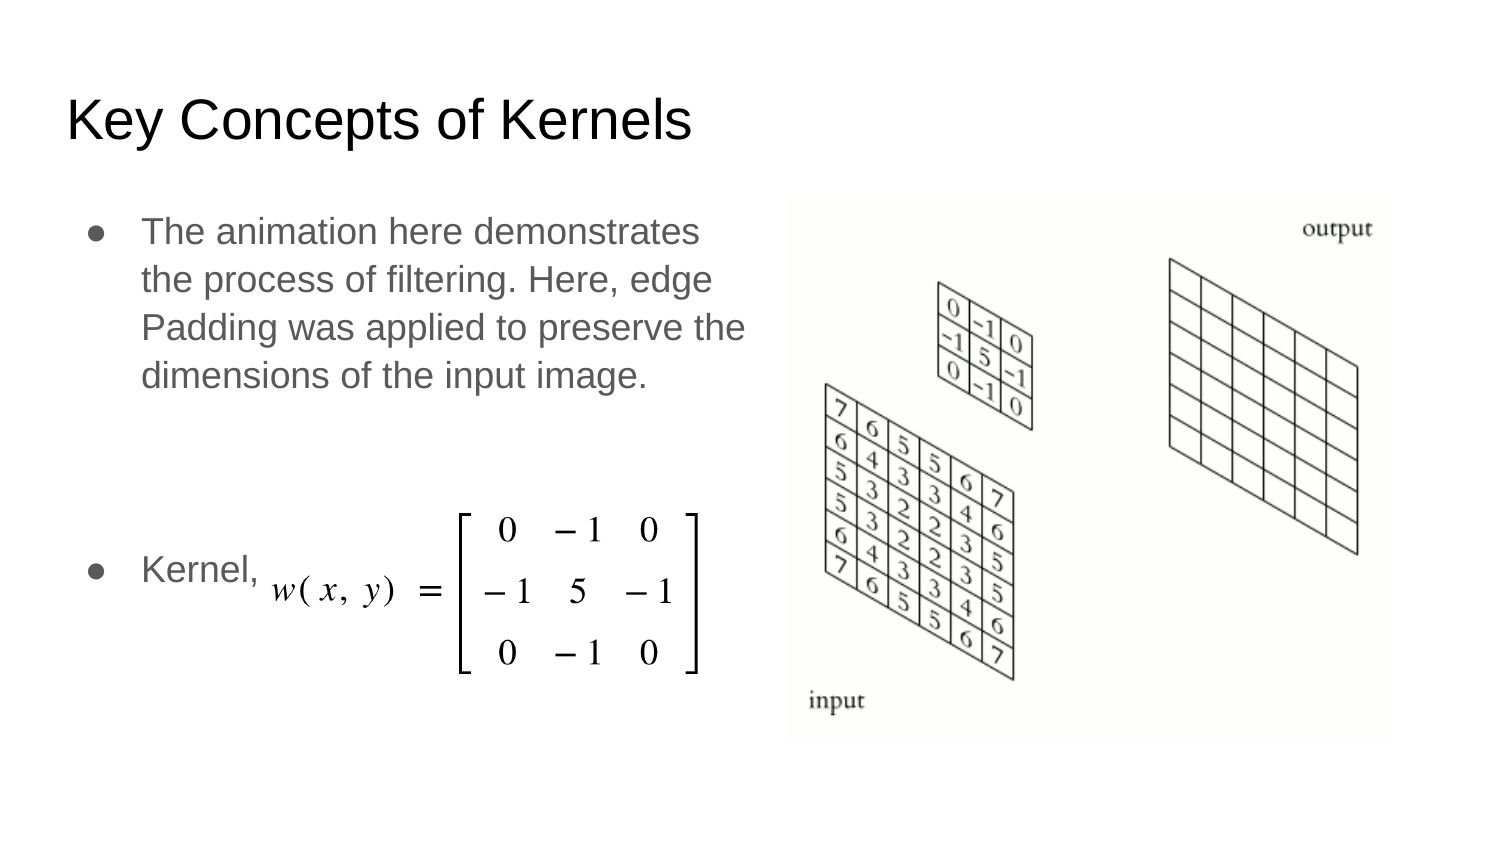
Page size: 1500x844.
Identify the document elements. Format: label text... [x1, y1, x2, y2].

picture [270, 513, 701, 675]
list The animation here demonstrates the process of filtering. Here, edge Padding was applied to preserve the dimensions of the input image. Kernel, [51, 189, 1449, 750]
picture [785, 199, 1396, 739]
title Key Concepts of Kernels [51, 72, 1449, 167]
